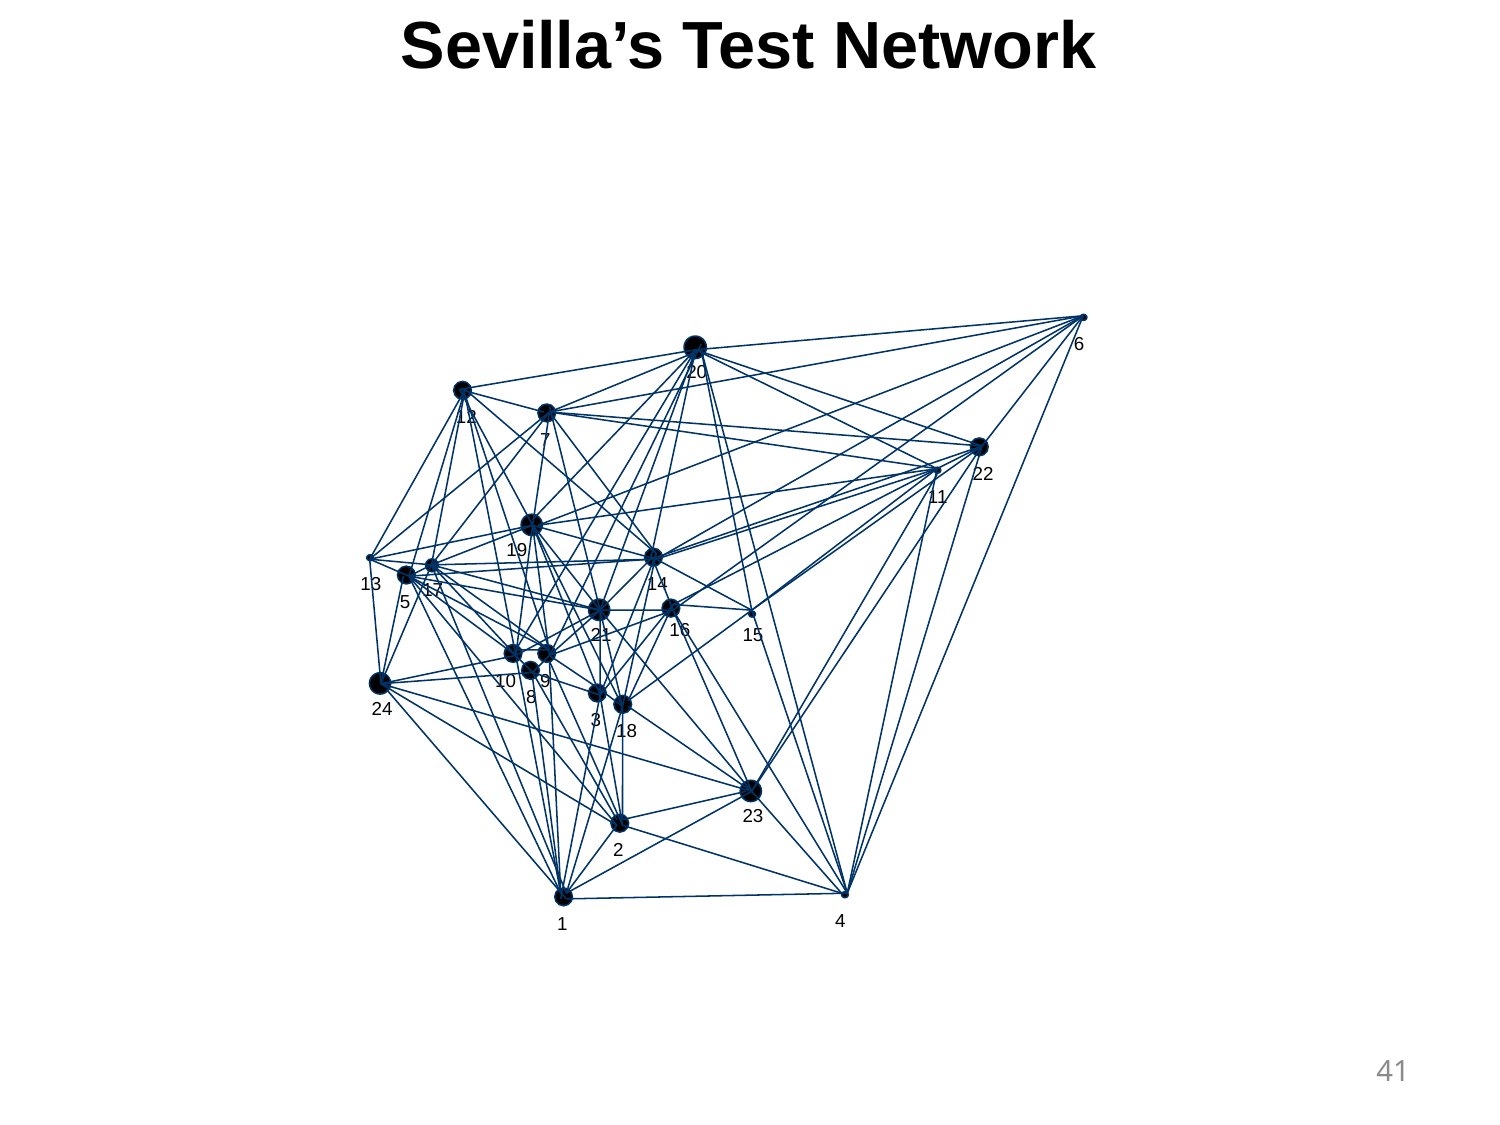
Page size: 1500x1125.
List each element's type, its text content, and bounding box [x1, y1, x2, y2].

slide_number 41 [1074, 1042, 1425, 1103]
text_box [348, 314, 1116, 960]
title Sevilla’s Test Network [73, 0, 1424, 155]
